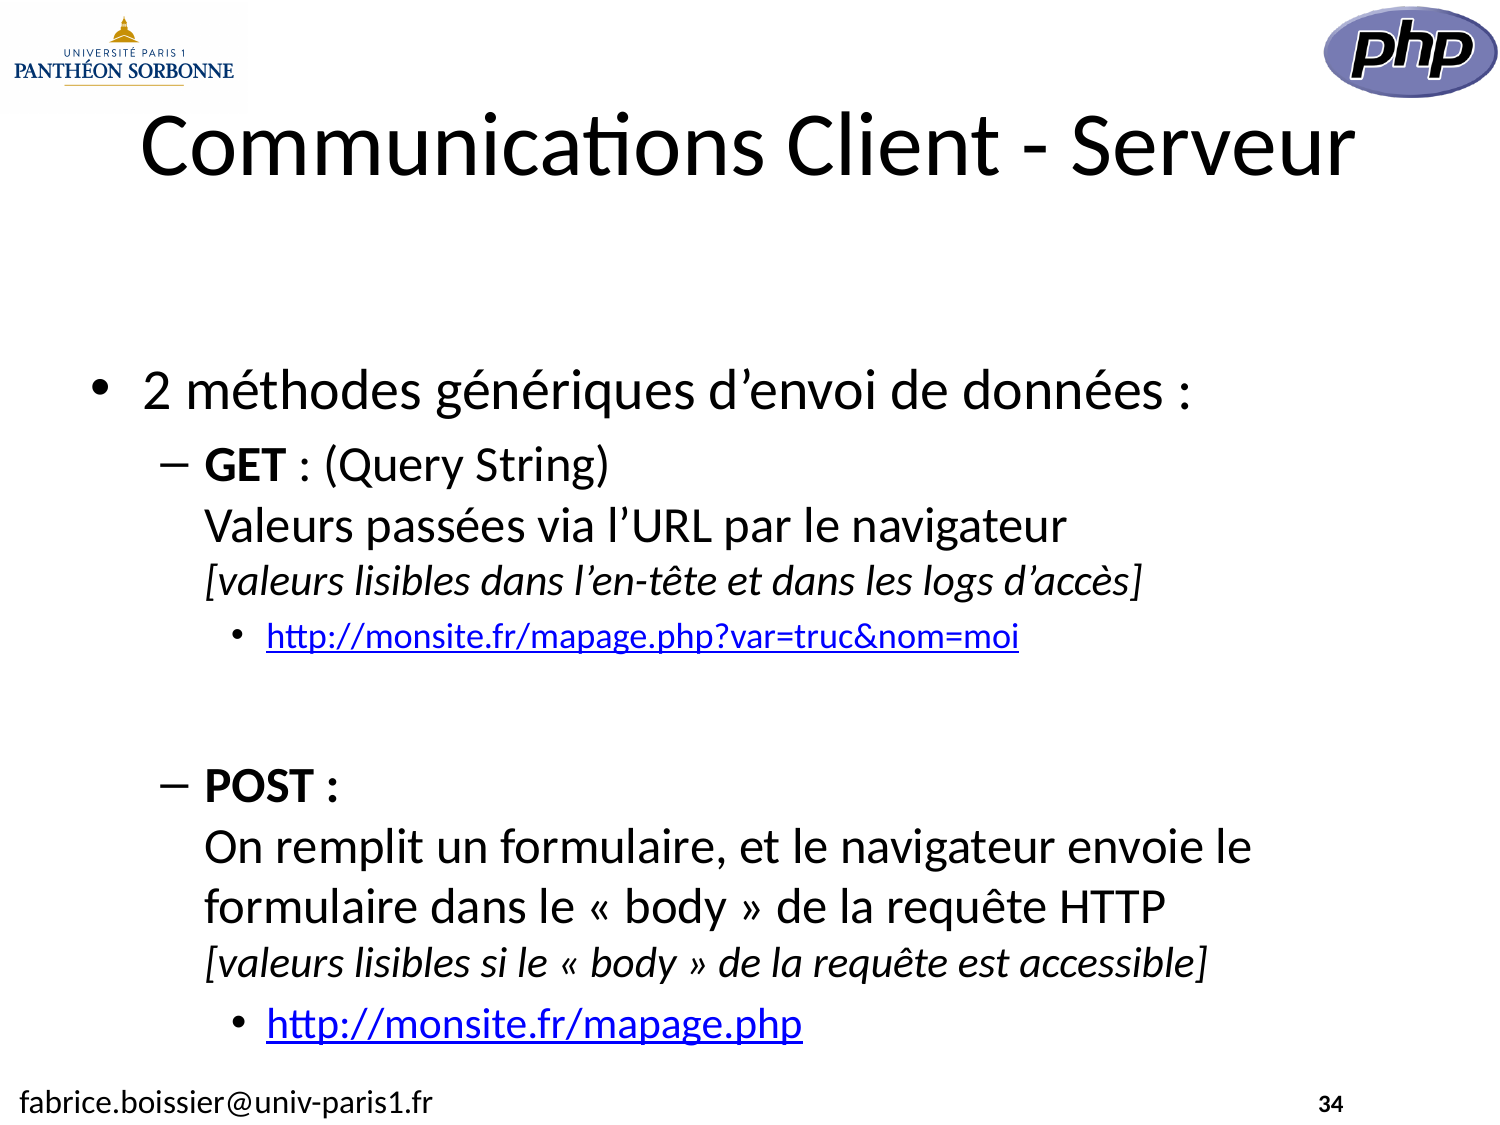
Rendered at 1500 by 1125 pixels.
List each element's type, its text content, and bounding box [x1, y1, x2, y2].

picture [0, 2, 248, 114]
picture [1321, 0, 1500, 119]
list 2 méthodes génériques d’envoi de données : GET : (Query String) Valeurs passées via l’URL par le navigateur [valeurs lisibles dans l’en-tête et dans les logs d’accès] http://monsite.fr/mapage.php?var=truc&nom=moi POST : On remplit un formulaire, et le navigateur envoie le formulaire dans le « body » de la requête HTTP [valeurs lisibles si le « body » de la requête est accessible] http://monsite.fr/mapage.php [75, 262, 1425, 1059]
slide_number 34 [1156, 1072, 1500, 1125]
title Communications Client - Serveur [75, 45, 1425, 233]
